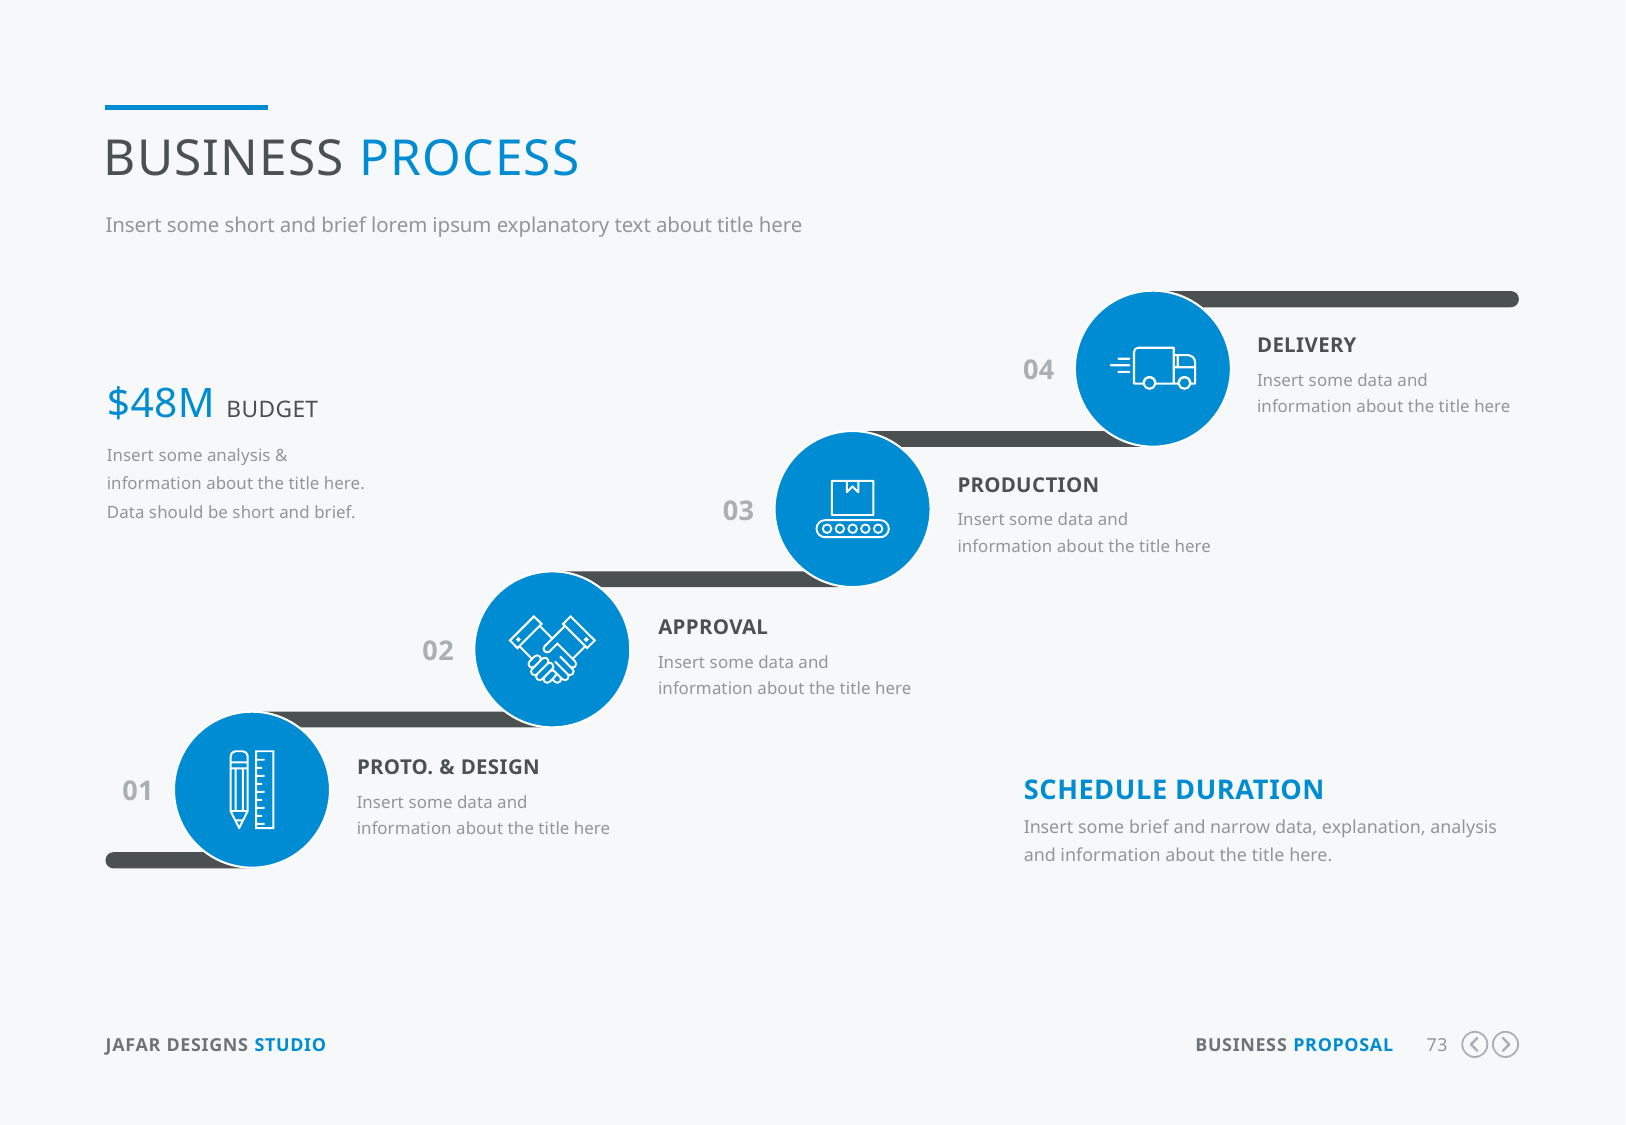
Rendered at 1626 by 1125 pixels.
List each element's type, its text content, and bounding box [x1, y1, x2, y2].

text_box [172, 710, 332, 869]
text_box [773, 430, 932, 589]
text_box 03 [706, 493, 755, 526]
text_box [1073, 289, 1232, 448]
text_box [1161, 289, 1520, 309]
text_box 02 [405, 633, 454, 666]
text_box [957, 471, 1217, 557]
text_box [106, 376, 383, 523]
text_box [356, 754, 617, 839]
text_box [658, 614, 918, 699]
text_box [865, 430, 1142, 448]
text_box 01 [105, 773, 154, 806]
text_box [815, 519, 890, 539]
list Insert some short and brief lorem ipsum explanatory text about title here [105, 209, 1519, 241]
text_box [104, 851, 254, 870]
list Business Process [103, 125, 1518, 188]
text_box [1257, 332, 1519, 417]
text_box [267, 711, 537, 728]
text_box [255, 750, 275, 830]
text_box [1023, 762, 1518, 866]
text_box [508, 615, 597, 684]
text_box [1132, 346, 1197, 390]
text_box 04 [1006, 351, 1055, 385]
text_box [563, 570, 839, 588]
text_box [229, 750, 249, 830]
text_box [830, 479, 875, 516]
text_box [473, 570, 632, 729]
